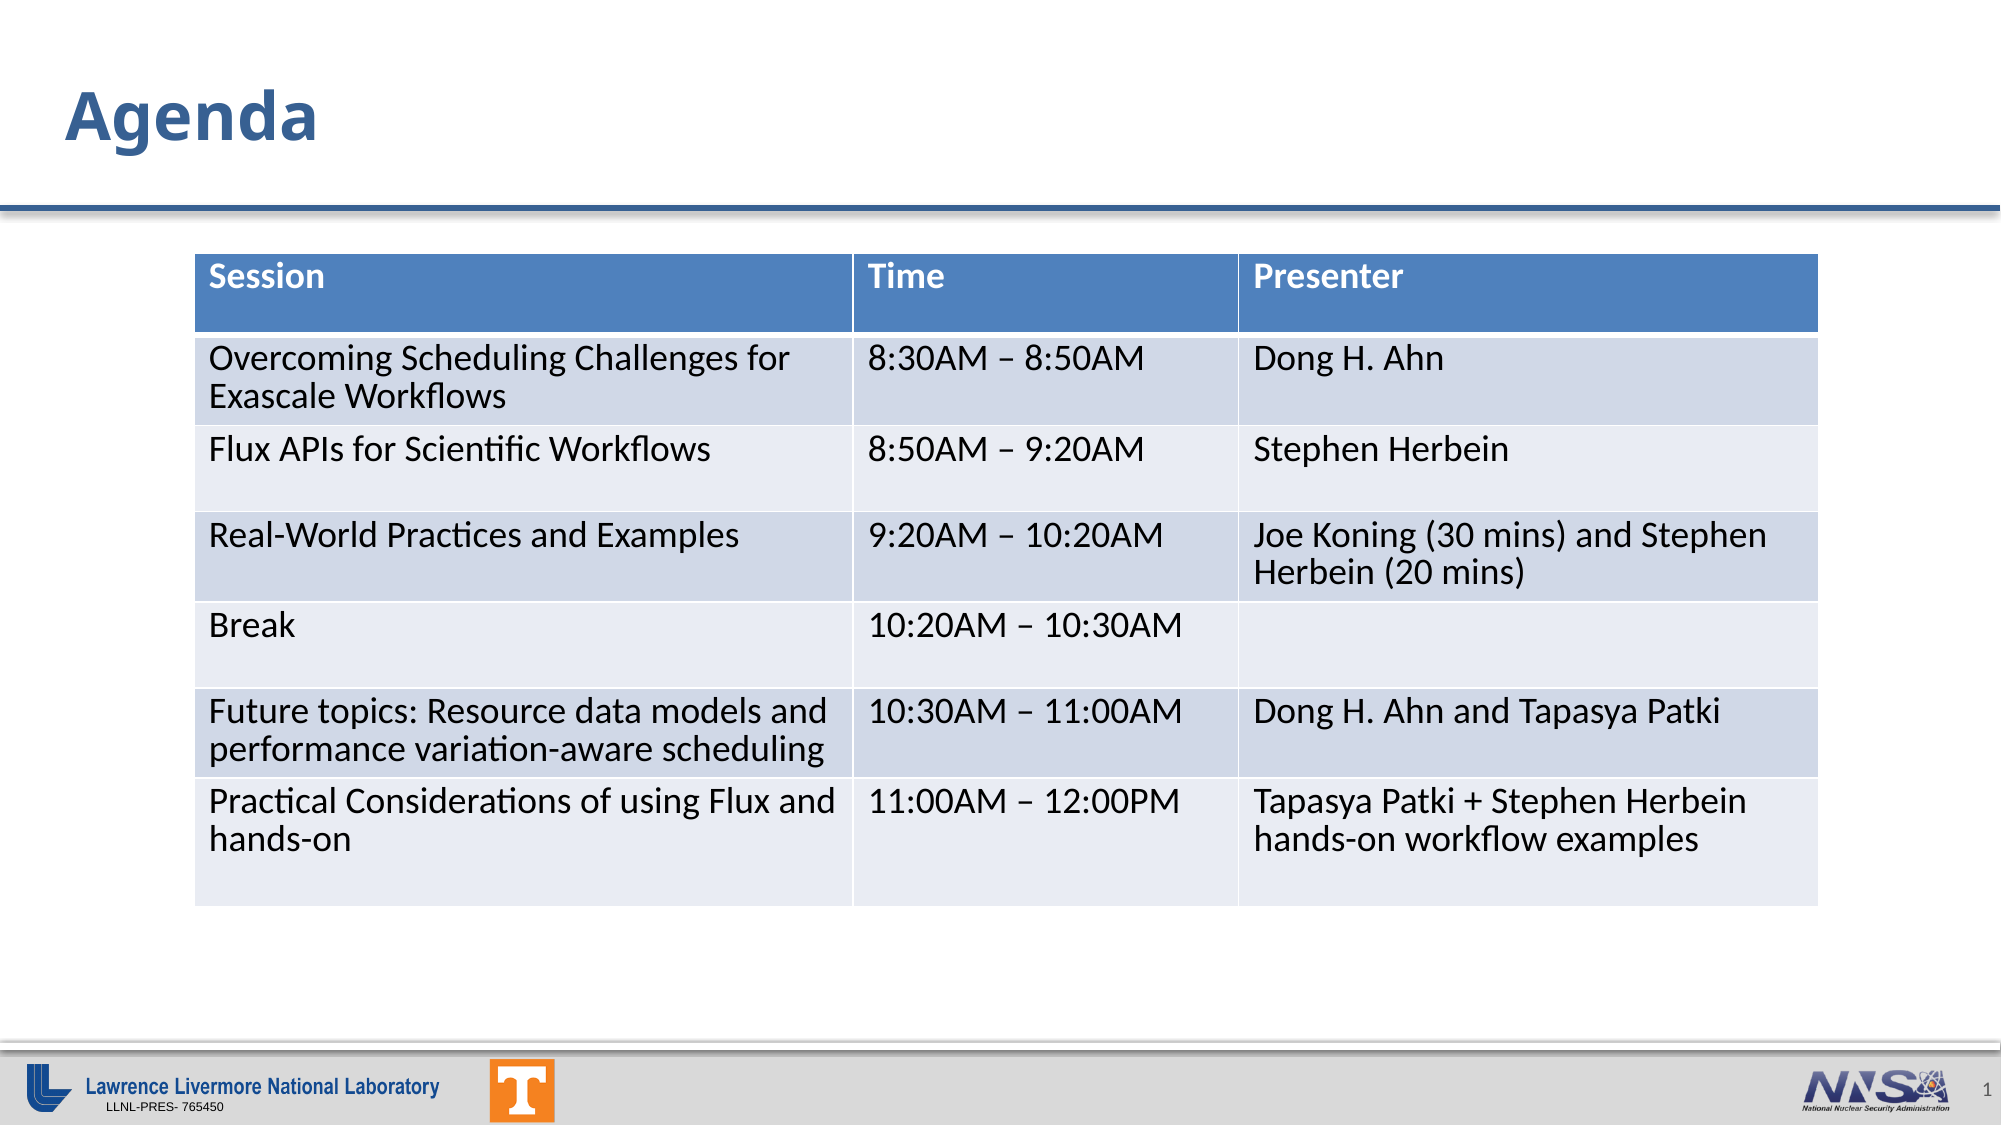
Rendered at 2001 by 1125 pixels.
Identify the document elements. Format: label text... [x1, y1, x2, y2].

table_cell 11:00AM – 12:00PM [854, 779, 1238, 906]
table_cell 8:30AM – 8:50AM [854, 338, 1238, 425]
table_header Time [854, 254, 1238, 332]
table_cell Dong H. Ahn [1239, 338, 1818, 425]
table_cell Stephen Herbein [1239, 426, 1818, 511]
table_cell Joe Koning (30 mins) and Stephen Herbein (20 mins) [1239, 512, 1818, 601]
table_cell [1239, 603, 1818, 687]
table_header Presenter [1239, 254, 1818, 332]
table_cell Break [195, 603, 852, 687]
table_cell Tapasya Patki + Stephen Herbein hands-on workflow examples [1239, 779, 1818, 906]
picture [1795, 1057, 1956, 1119]
table_cell Dong H. Ahn and Tapasya Patki [1239, 689, 1818, 777]
picture [27, 1049, 566, 1125]
table_header Session [195, 254, 852, 332]
table_cell 8:50AM – 9:20AM [854, 426, 1238, 511]
table_cell Flux APIs for Scientific Workflows [195, 426, 852, 511]
table_cell Practical Considerations of using Flux and hands-on [195, 779, 852, 906]
table_cell Future topics: Resource data models and performance variation-aware scheduling [195, 689, 852, 777]
table_cell 9:20AM – 10:20AM [854, 512, 1238, 601]
table_cell Overcoming Scheduling Challenges for Exascale Workflows [195, 338, 852, 425]
table_cell 10:30AM – 11:00AM [854, 689, 1238, 777]
table_cell 10:20AM – 10:30AM [854, 603, 1238, 687]
title Agenda [65, 36, 1947, 202]
table_cell Real-World Practices and Examples [195, 512, 852, 601]
